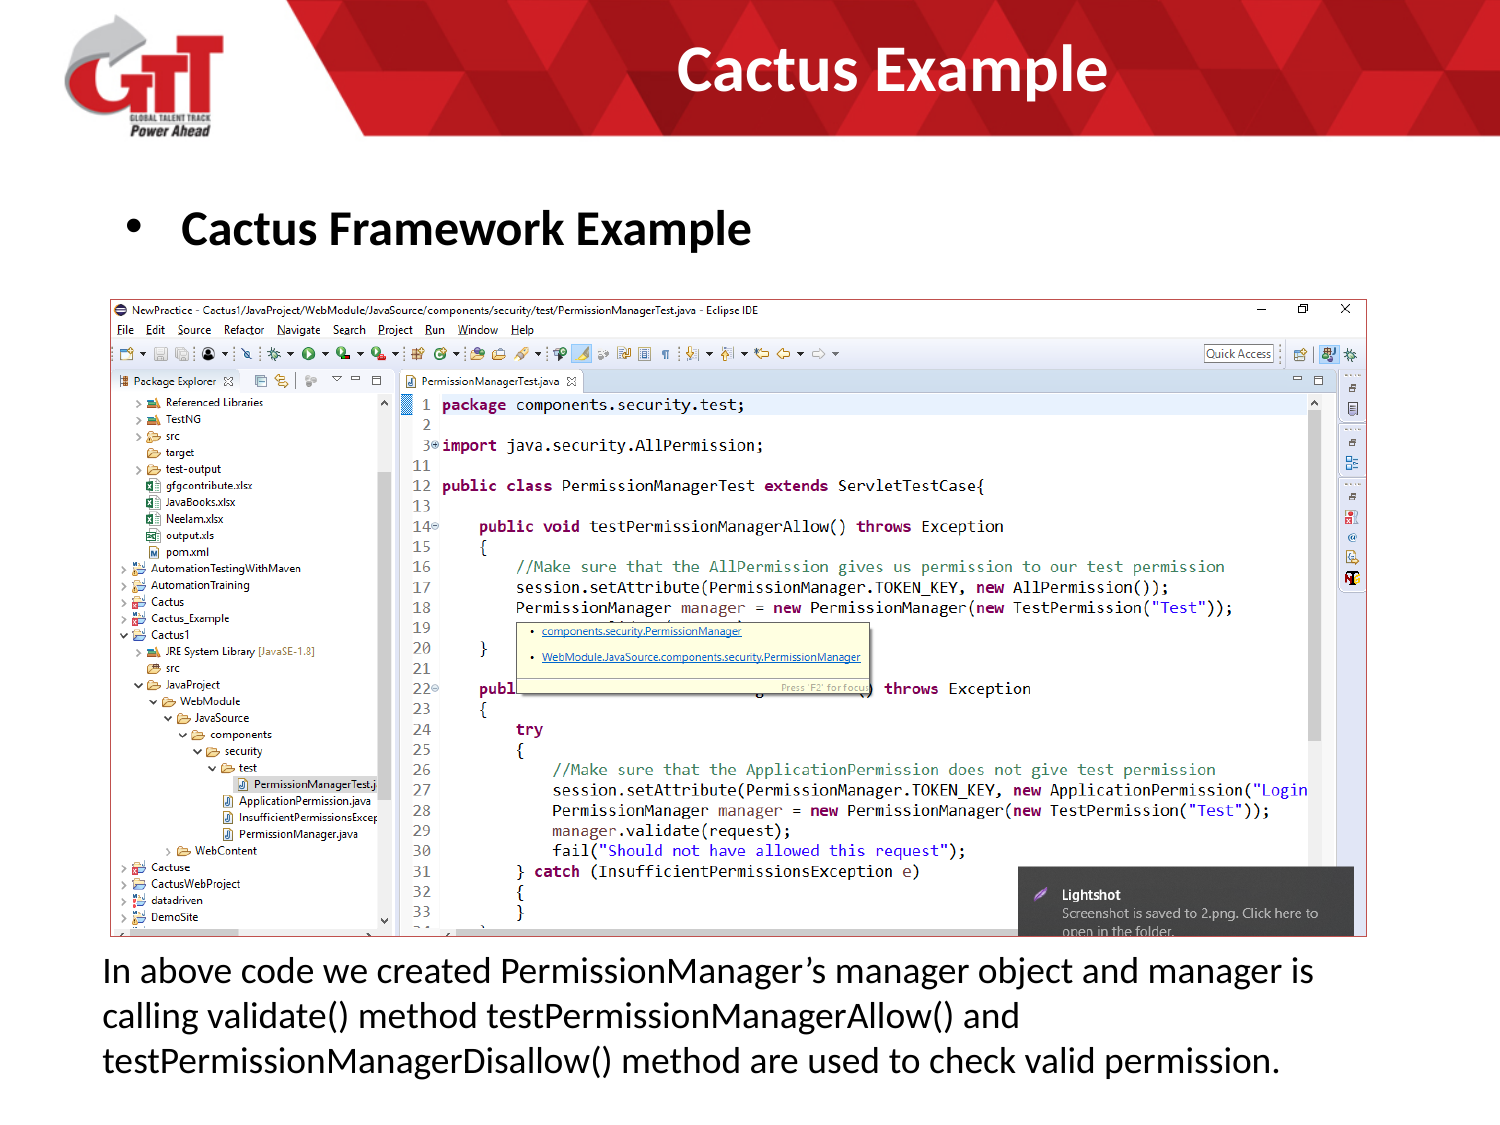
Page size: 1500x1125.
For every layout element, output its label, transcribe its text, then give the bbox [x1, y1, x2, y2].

picture [0, 0, 1500, 1125]
text_box In above code we created PermissionManager’s manager object and manager is calling validate() method testPermissionManagerAllow() and testPermissionManagerDisallow() method are used to check valid permission. [87, 938, 1390, 1088]
title Cactus Example [324, 12, 1463, 118]
list Cactus Framework Example [110, 187, 1461, 275]
